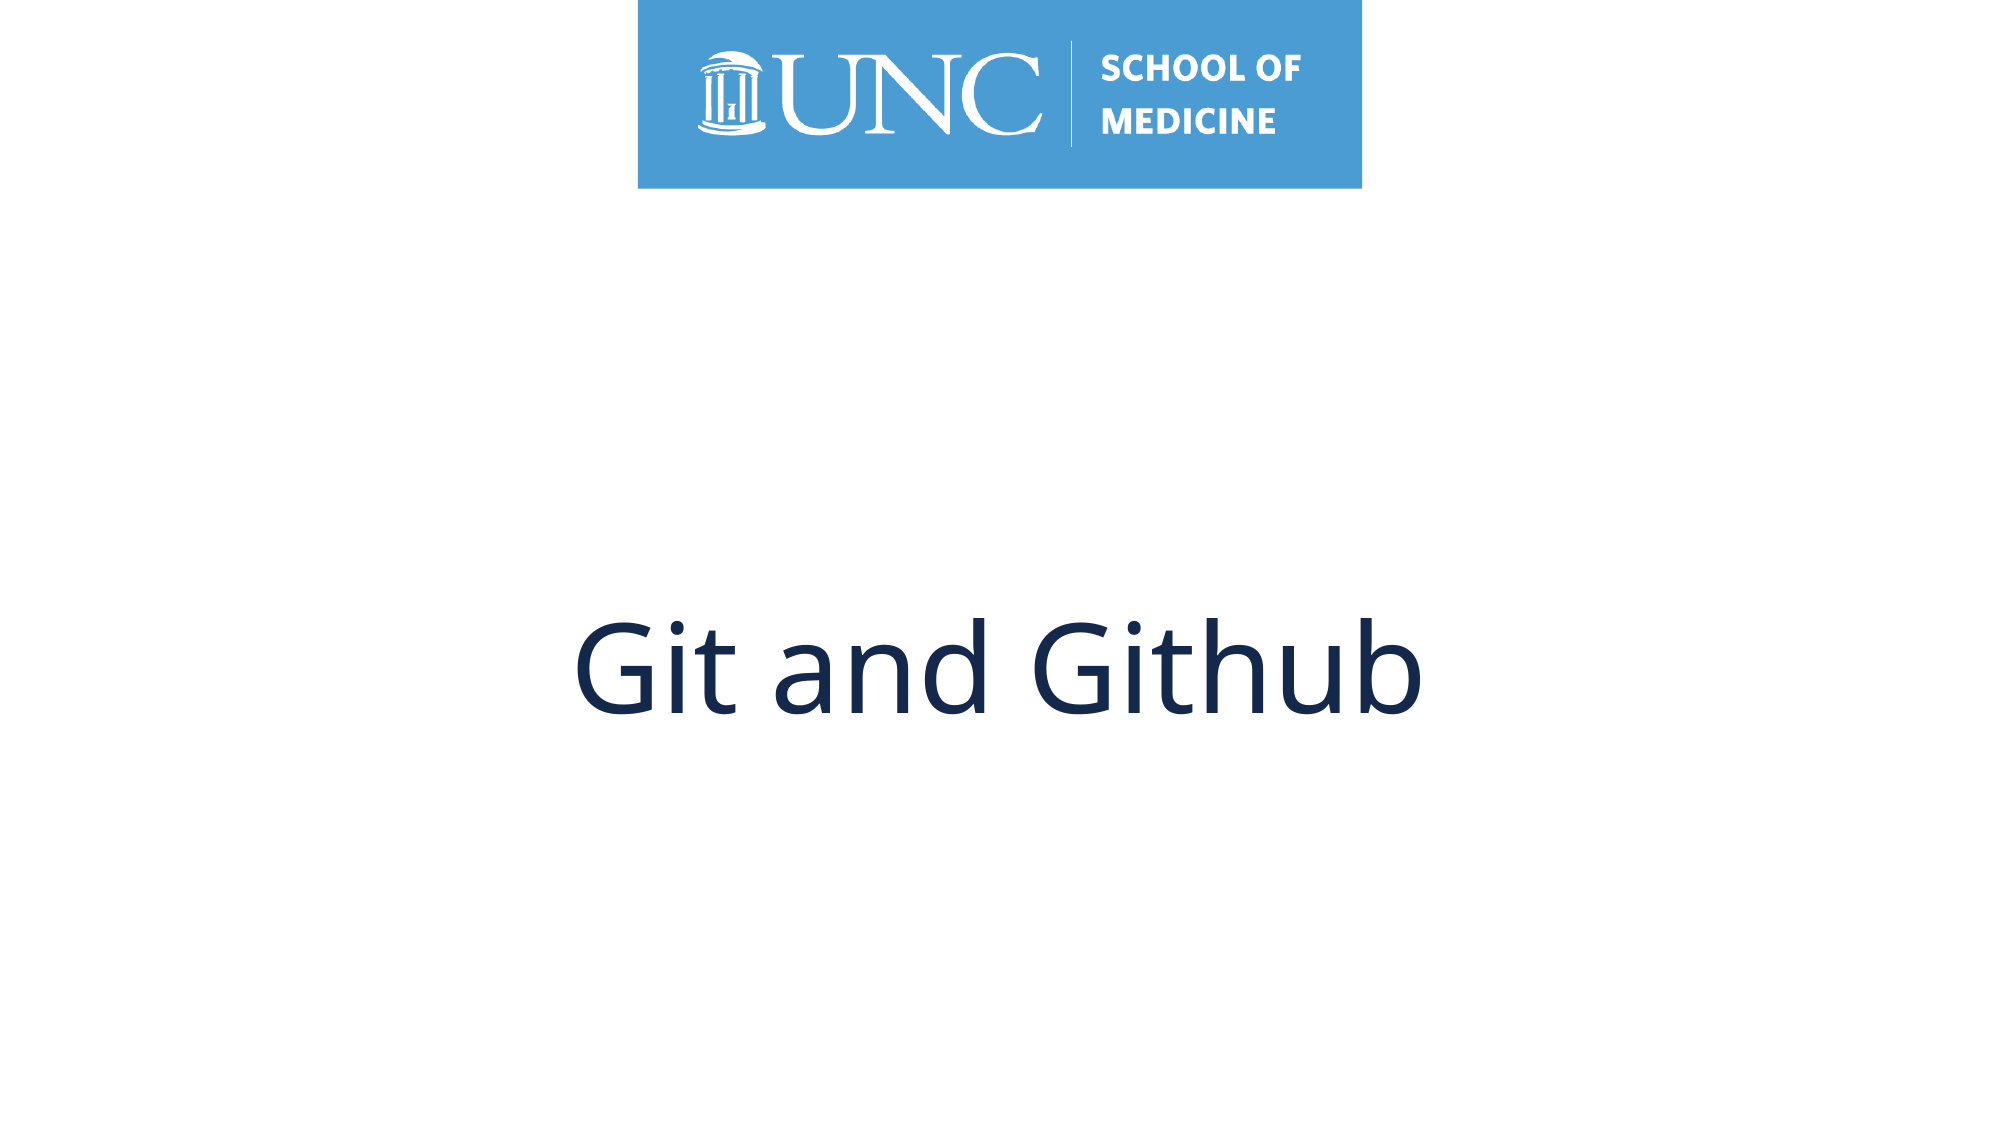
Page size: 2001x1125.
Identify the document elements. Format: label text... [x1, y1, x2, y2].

title Git and Github [136, 280, 1862, 749]
picture [698, 40, 1301, 147]
